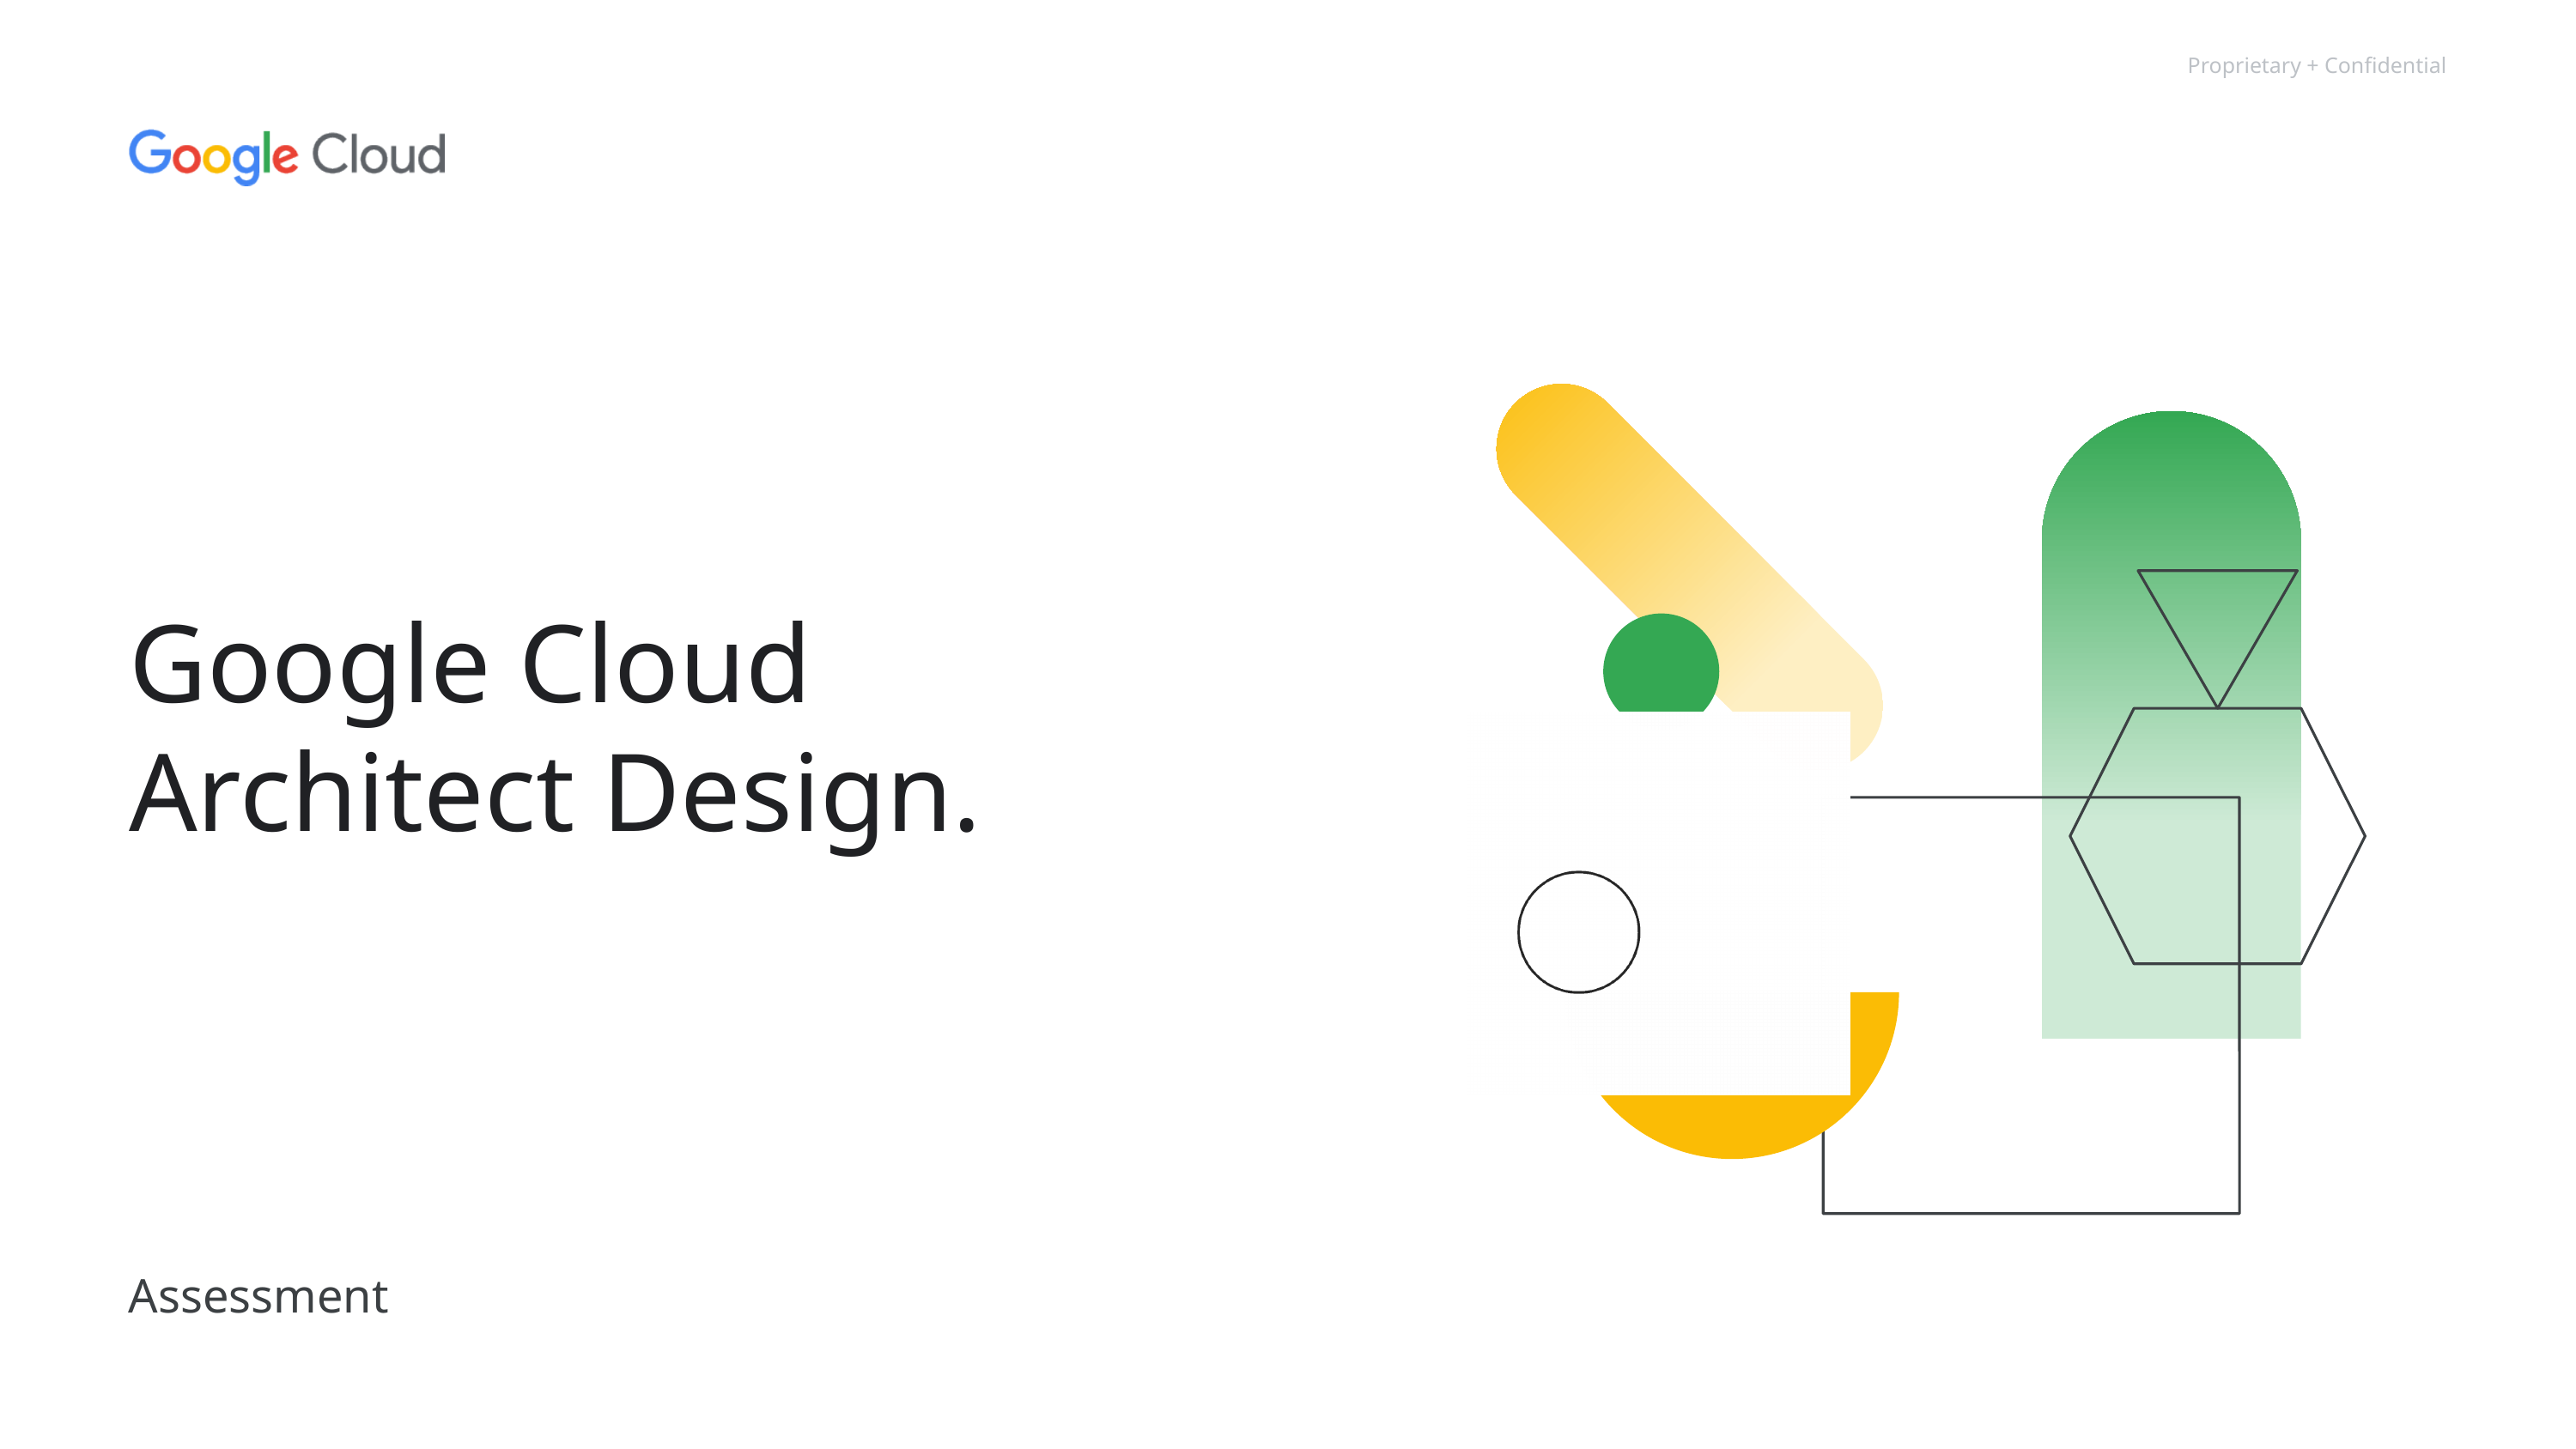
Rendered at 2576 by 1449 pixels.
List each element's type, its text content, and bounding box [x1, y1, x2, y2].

picture [129, 129, 445, 186]
text_box [1823, 797, 2240, 1214]
text_box [1603, 613, 1720, 710]
text_box [2069, 708, 2366, 964]
text_box [2041, 410, 2301, 797]
text_box [2137, 570, 2298, 708]
subtitle Assessment [128, 1060, 693, 1323]
text_box [1607, 991, 1899, 1160]
picture [1467, 712, 1850, 1095]
text_box [2240, 964, 2301, 1039]
title Google Cloud Architect Design. [129, 433, 1278, 1016]
text_box [1496, 384, 1884, 760]
